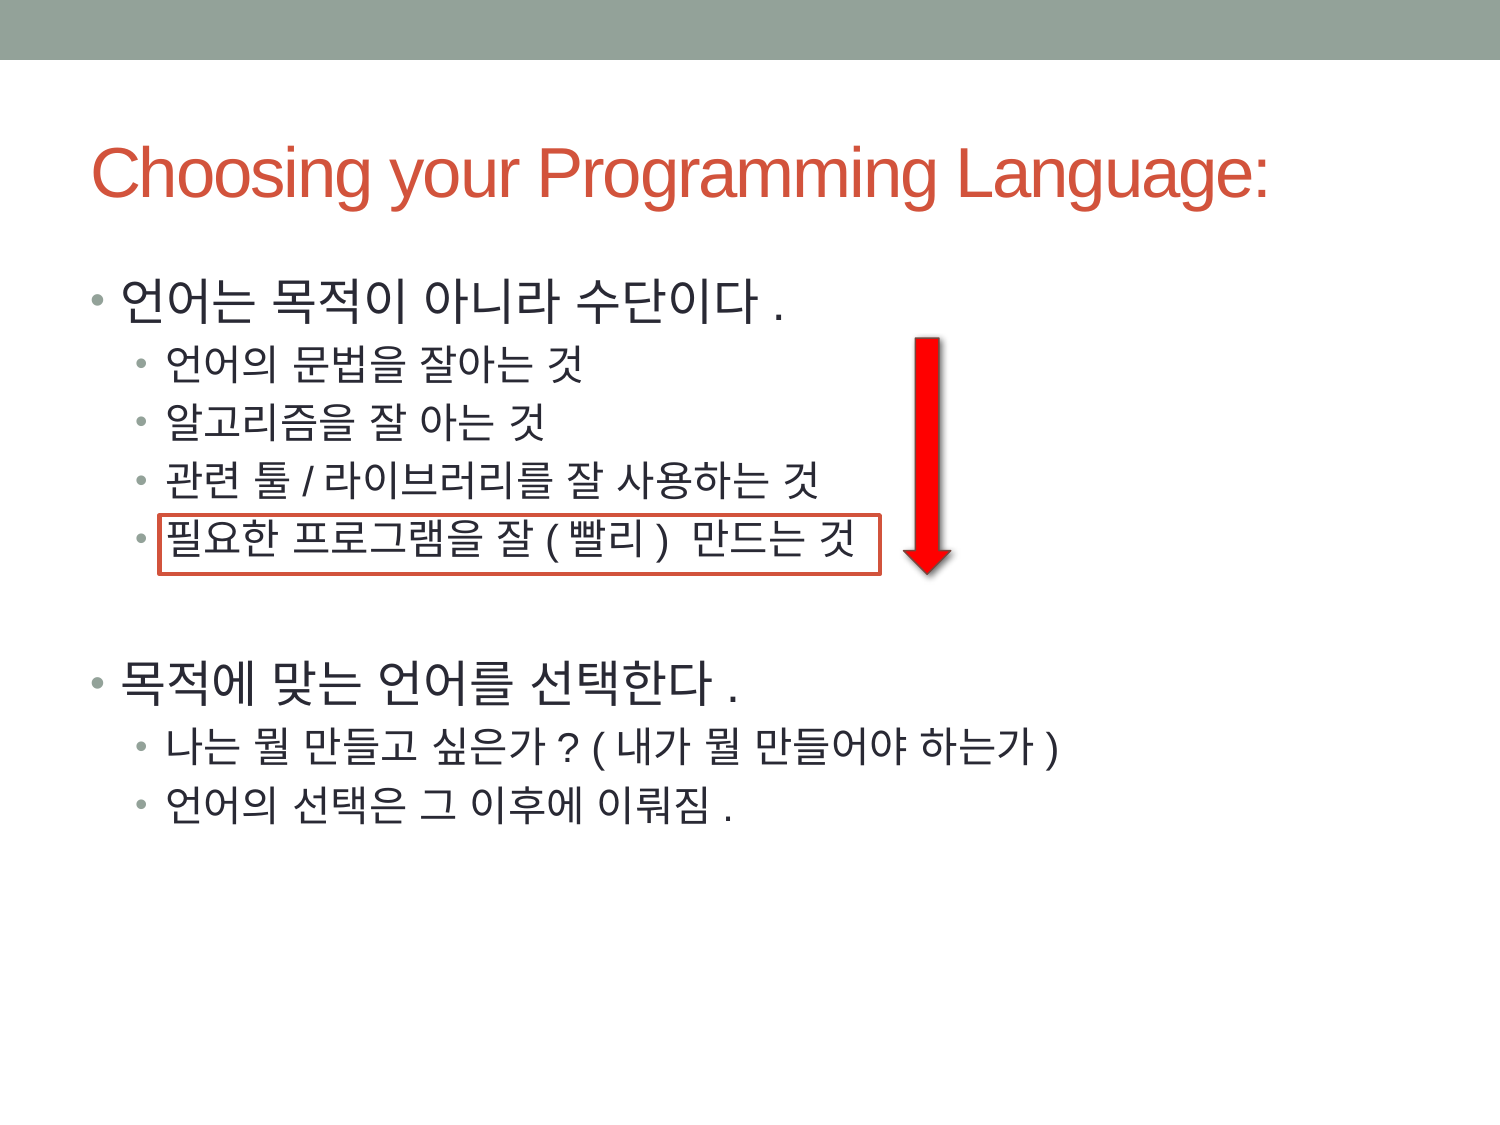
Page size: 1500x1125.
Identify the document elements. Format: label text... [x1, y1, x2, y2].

text_box [902, 337, 952, 575]
text_box [157, 513, 882, 576]
title Choosing your Programming Language: [75, 87, 1425, 250]
list 언어는 목적이 아니라 수단이다. 언어의 문법을 잘아는 것 알고리즘을 잘 아는 것 관련 툴/라이브러리를 잘 사용하는 것 필요한 프로그램을 잘(빨리) 만드는 것 목적에 맞는 언어를 선택한다. 나는 뭘 만들고 싶은가? (내가 뭘 만들어야 하는가) 언어의 선택은 그 이후에 이뤄짐. [75, 262, 1425, 1063]
